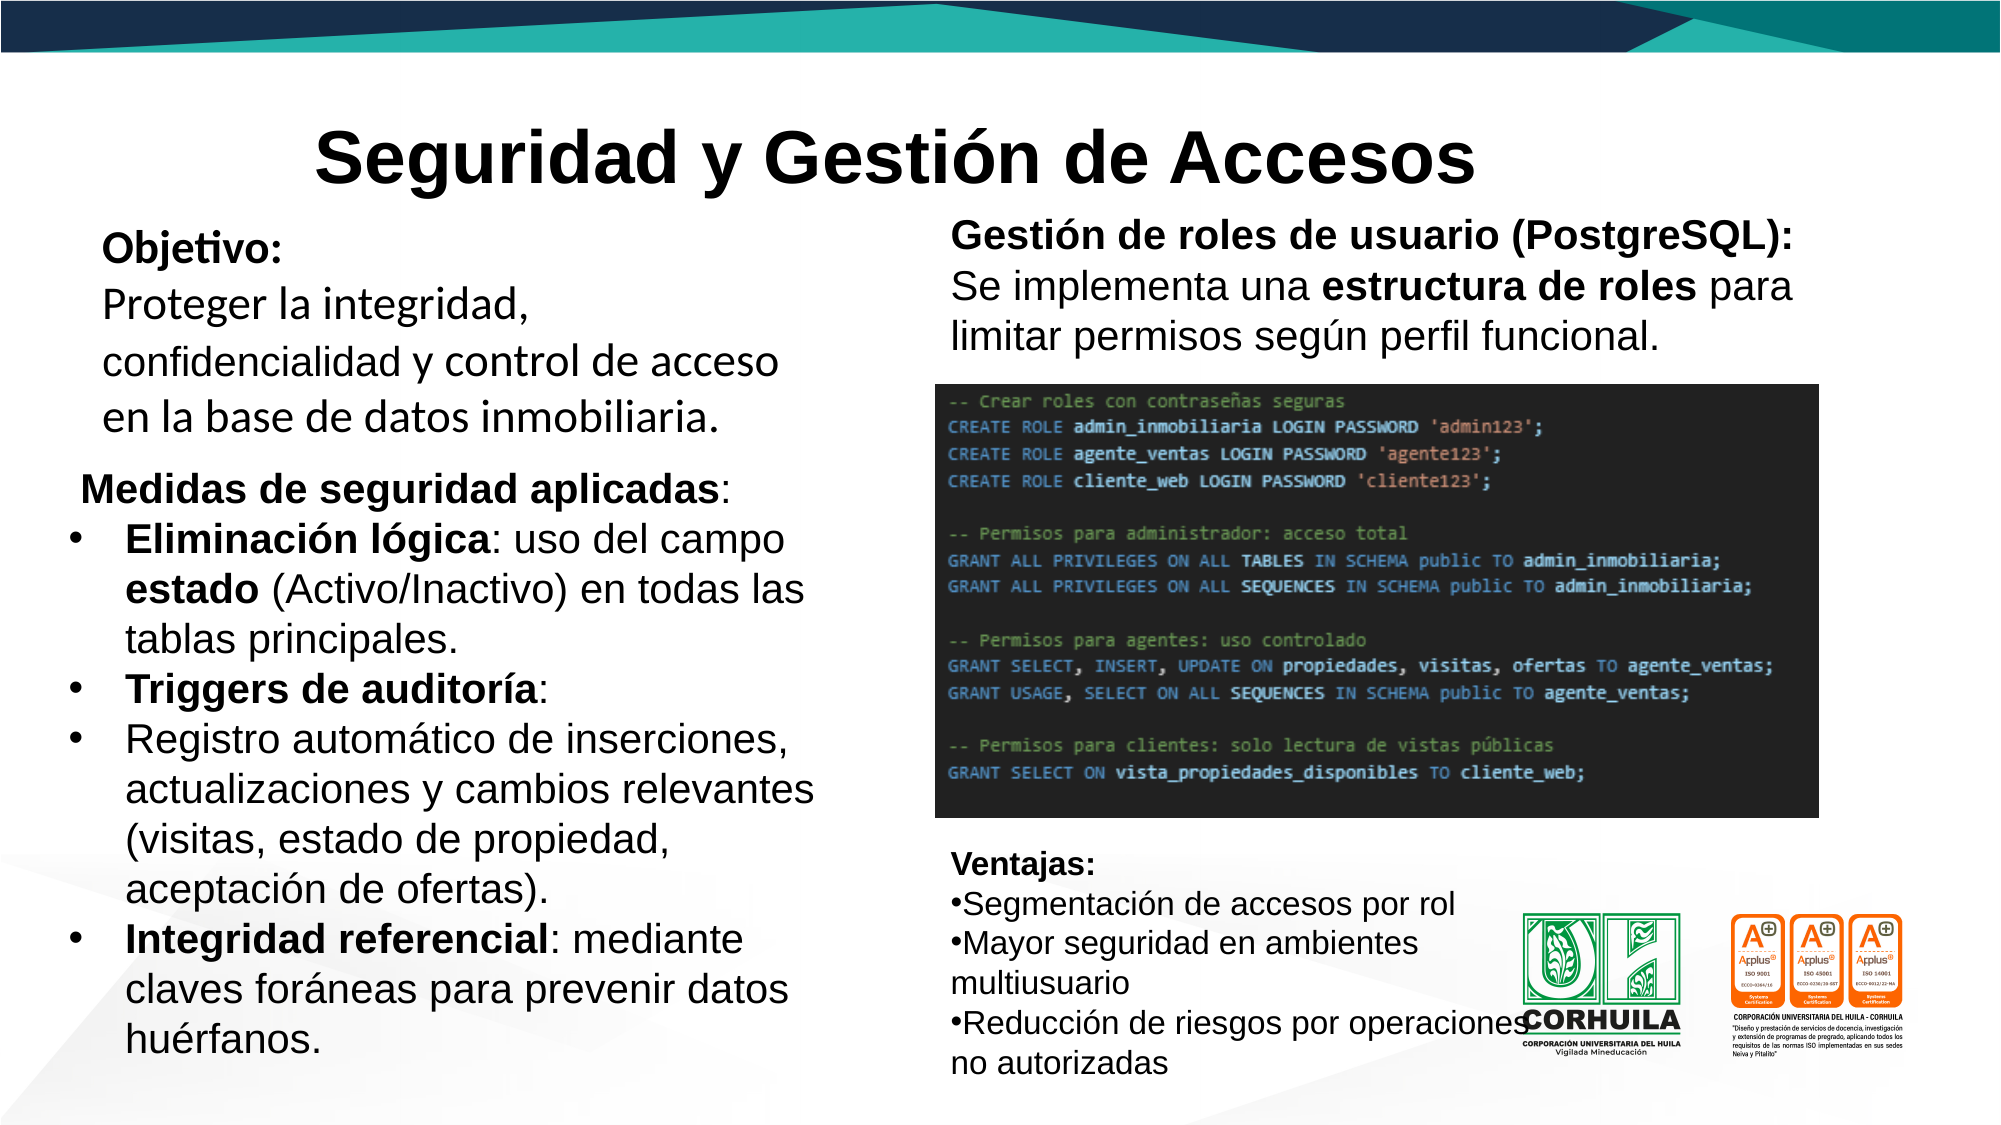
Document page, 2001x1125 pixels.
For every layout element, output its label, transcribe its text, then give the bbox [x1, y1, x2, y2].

text_box Objetivo: Proteger la integridad, confidencialidad y control de acceso en la base de datos inmobiliaria. [87, 208, 827, 450]
text_box Medidas de seguridad aplicadas: Eliminación lógica: uso del campo estado (Activo/Inactivo) en todas las tablas principales. Triggers de auditoría: Registro automático de inserciones, actualizaciones y cambios relevantes (visitas, estado de propiedad, aceptación de ofertas). Integridad referencial: mediante claves foráneas para prevenir datos huérfanos. [54, 454, 860, 1070]
text_box Ventajas: Segmentación de accesos por rol Mayor seguridad en ambientes multiusuario Reducción de riesgos por operaciones no autorizadas [935, 834, 1585, 1089]
picture [0, 0, 2000, 1125]
text_box Gestión de roles de usuario (PostgreSQL): Se implementa una estructura de roles para limitar permisos según perfil funcional. [935, 201, 1819, 366]
text_box Seguridad y Gestión de Accesos [299, 100, 1572, 206]
